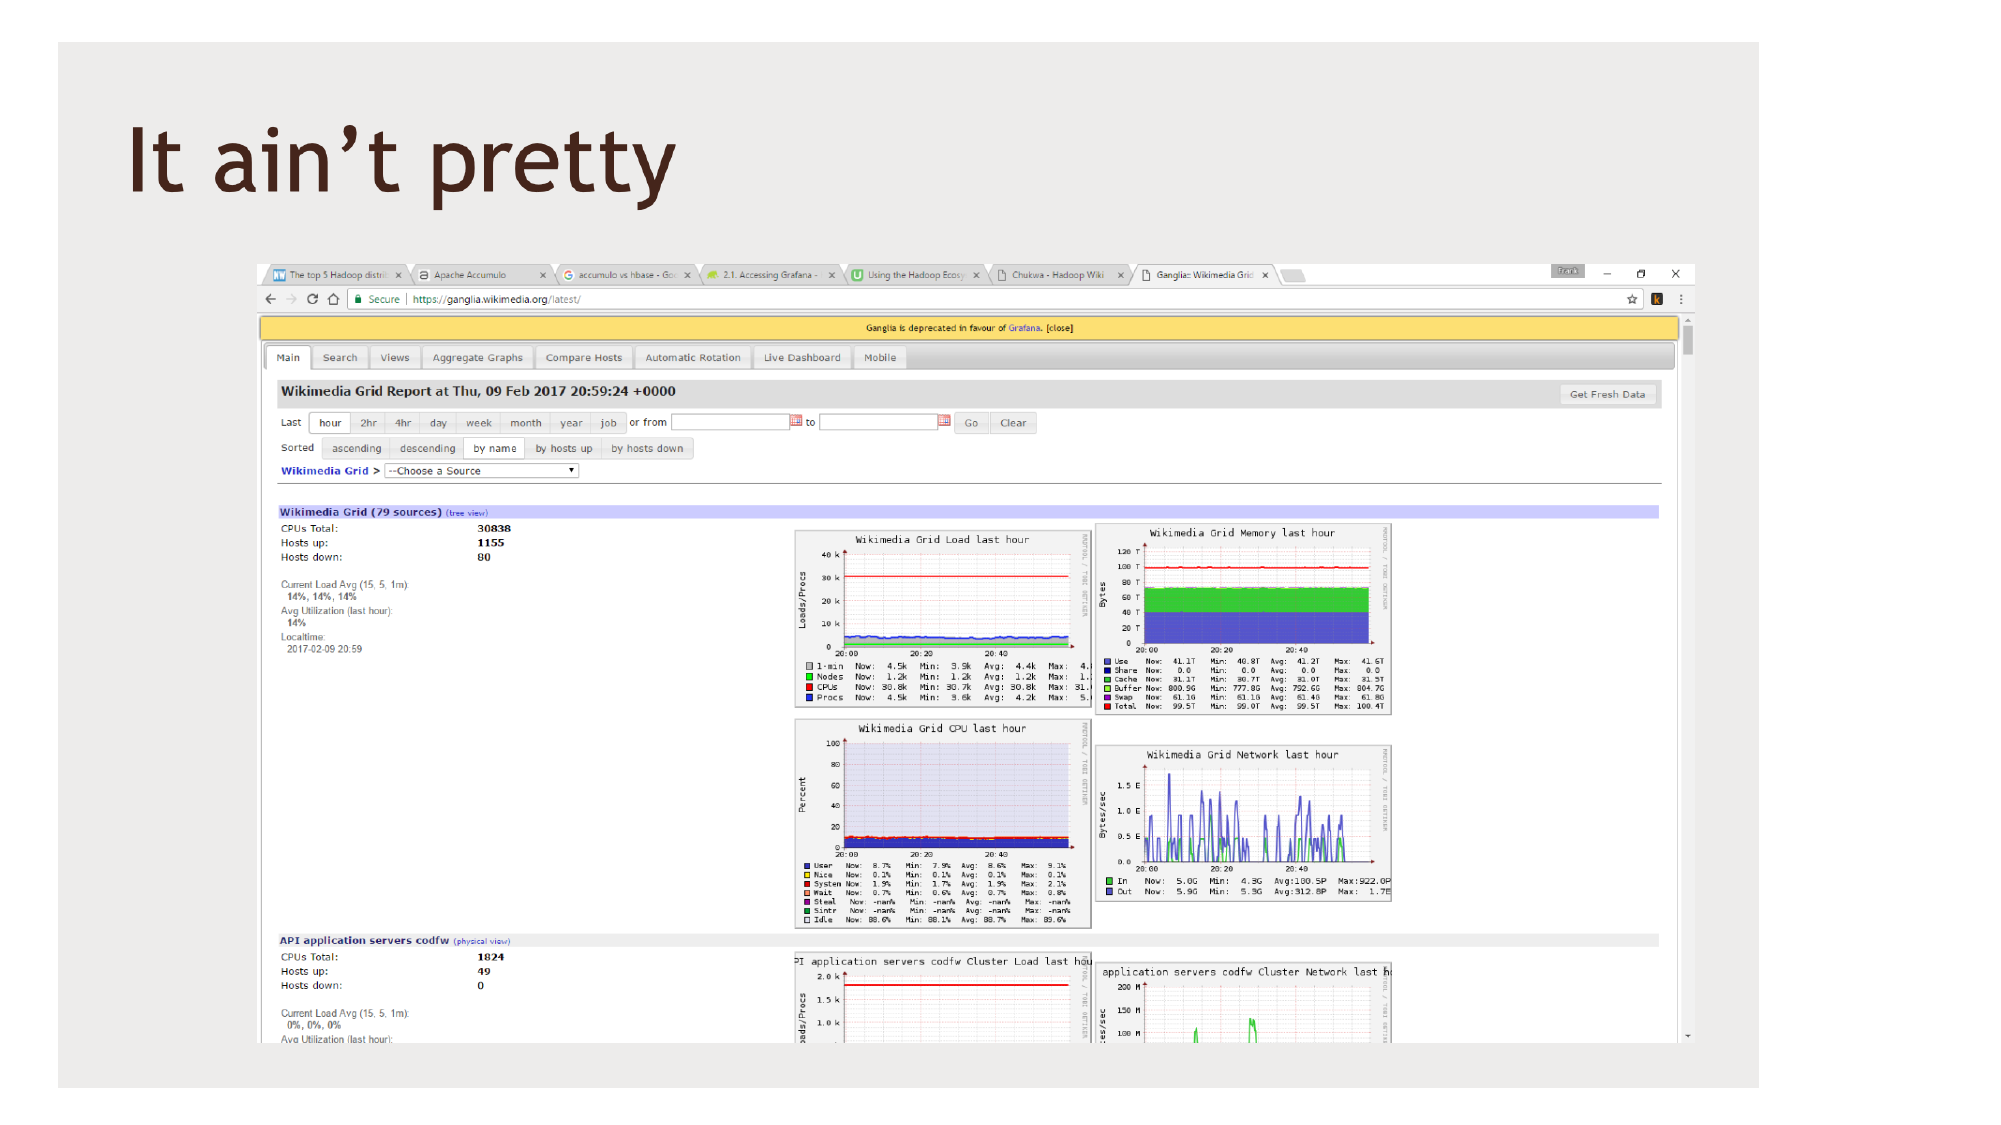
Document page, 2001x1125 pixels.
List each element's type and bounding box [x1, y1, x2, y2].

list [57, 41, 1760, 1088]
